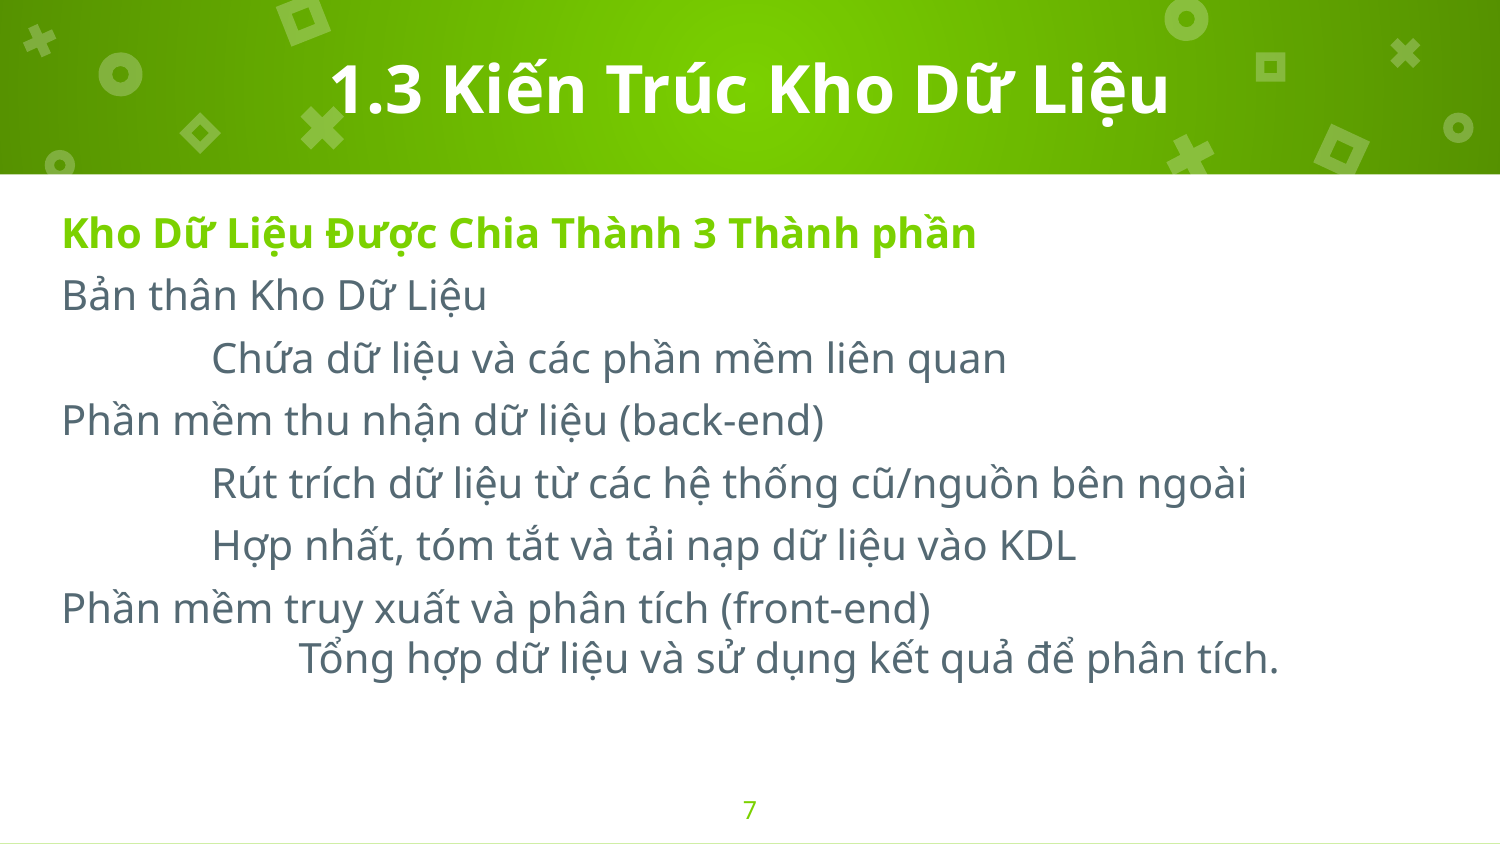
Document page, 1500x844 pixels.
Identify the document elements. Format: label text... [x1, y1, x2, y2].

slide_number 7 [705, 779, 795, 844]
title 1.3 Kiến Trúc Kho Dữ Liệu [75, 0, 1425, 175]
list Kho Dữ Liệu Được Chia Thành 3 Thành phần Bản thân Kho Dữ Liệu Chứa dữ liệu và các phần mềm liên quan Phần mềm thu nhận dữ liệu (back-end) Rút trích dữ liệu từ các hệ thống cũ/nguồn bên ngoài Hợp nhất, tóm tắt và tải nạp dữ liệu vào KDL Phần mềm truy xuất và phân tích (front-end) Tổng hợp dữ liệu và sử dụng kết quả để phân tích. [46, 191, 1450, 780]
